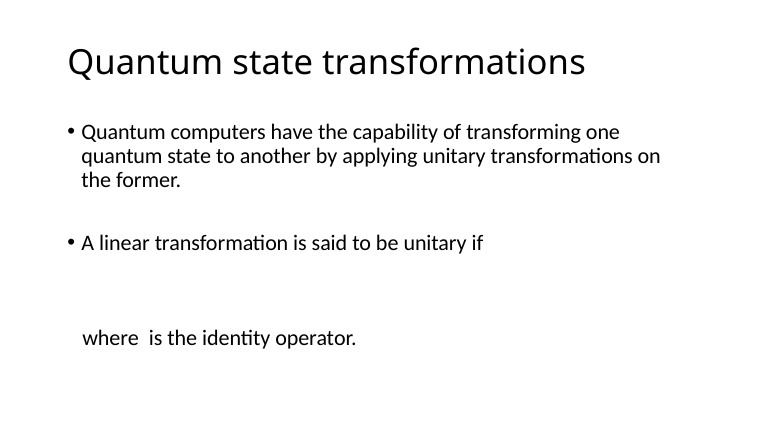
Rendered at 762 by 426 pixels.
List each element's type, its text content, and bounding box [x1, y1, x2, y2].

title Quantum state transformations [52, 22, 710, 105]
